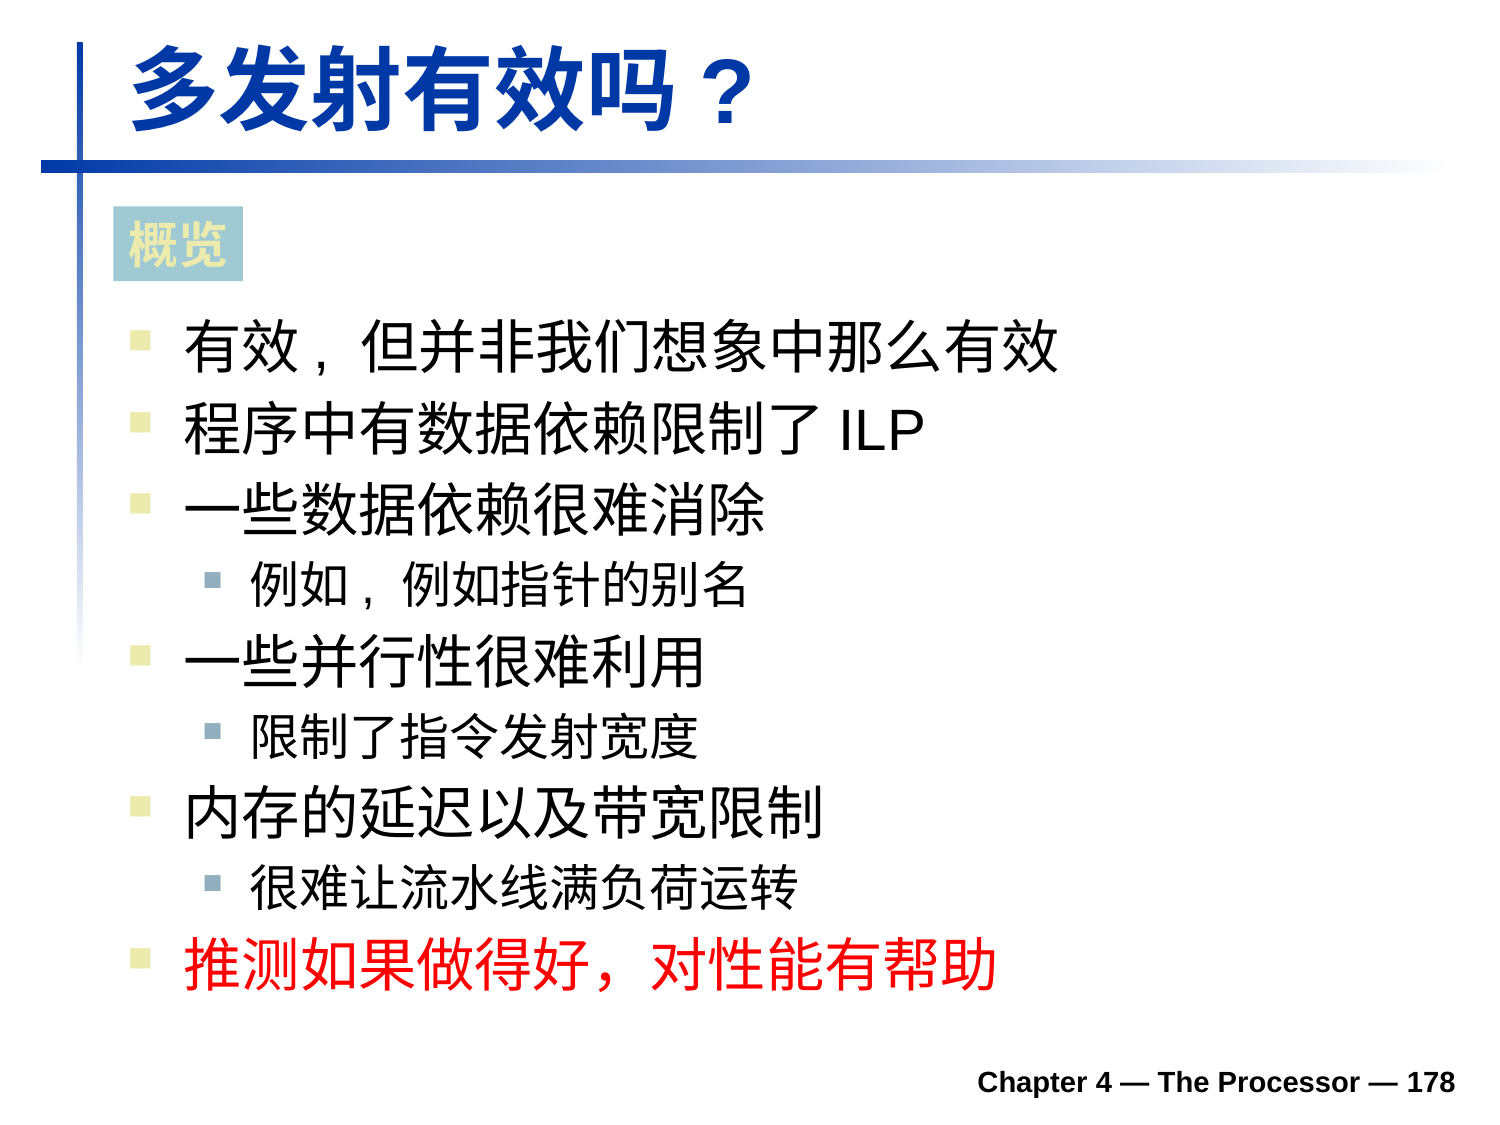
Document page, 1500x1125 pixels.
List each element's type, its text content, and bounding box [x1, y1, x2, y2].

table_cell Yes [667, 161, 672, 173]
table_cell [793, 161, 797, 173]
table_cell 3 [722, 161, 726, 173]
title 多发射有效吗? [112, 23, 1468, 149]
list 有效, 但并非我们想象中那么有效 程序中有数据依赖限制了ILP 一些数据依赖很难消除 例如, 例如指针的别名 一些并行性很难利用 限制了指令发射宽度 内存的延迟以及带宽限制 很难让流水线满负荷运转 推测如果做得好，对性能有帮助 [112, 302, 1469, 1024]
text_box 概览 [113, 206, 243, 282]
table_cell 3 [700, 161, 706, 173]
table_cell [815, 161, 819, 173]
footer Chapter 4 — The Processor — 178 [277, 1046, 1471, 1106]
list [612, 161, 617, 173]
